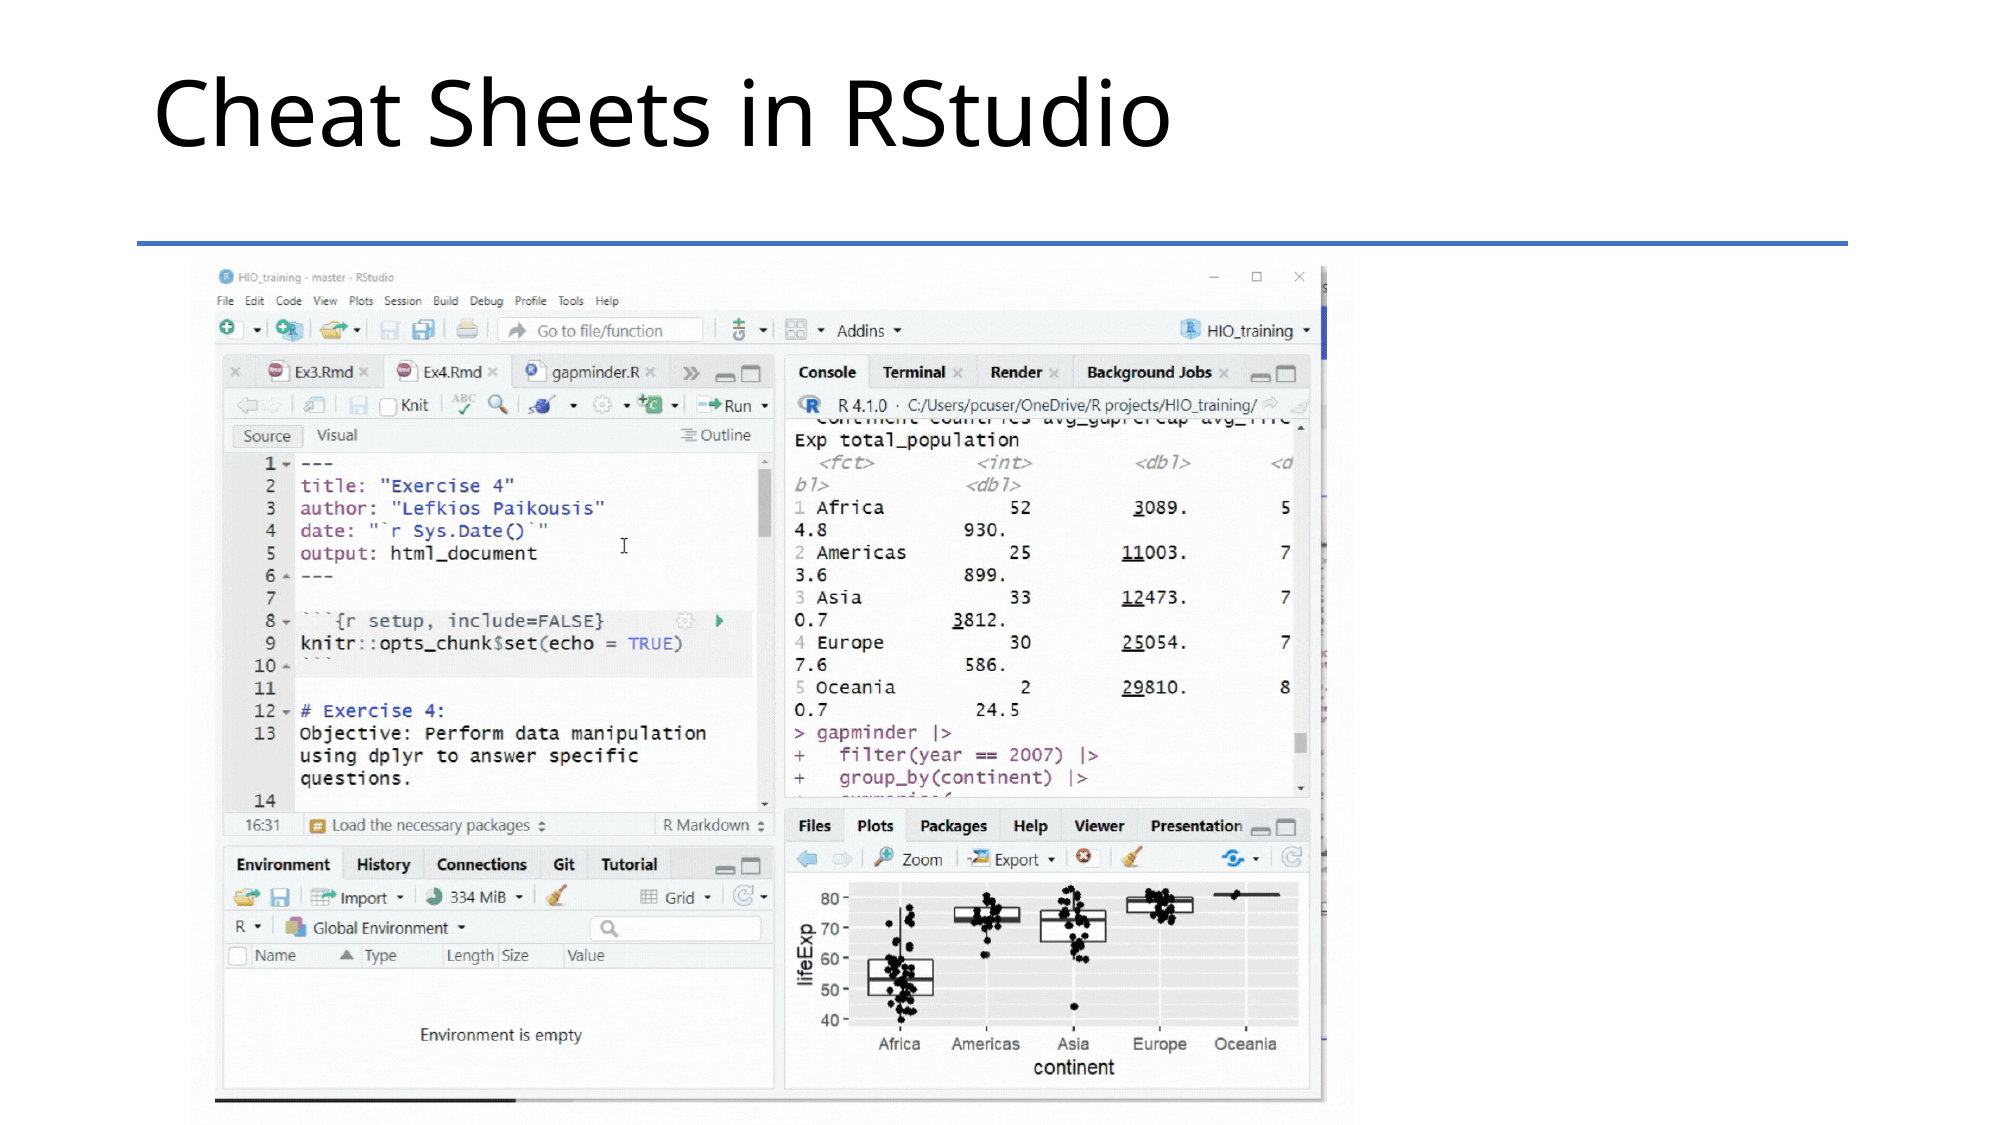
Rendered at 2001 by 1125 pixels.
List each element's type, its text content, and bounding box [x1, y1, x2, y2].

text_box Cheat Sheets in RStudio [137, 59, 1863, 278]
picture [189, 257, 1355, 1125]
